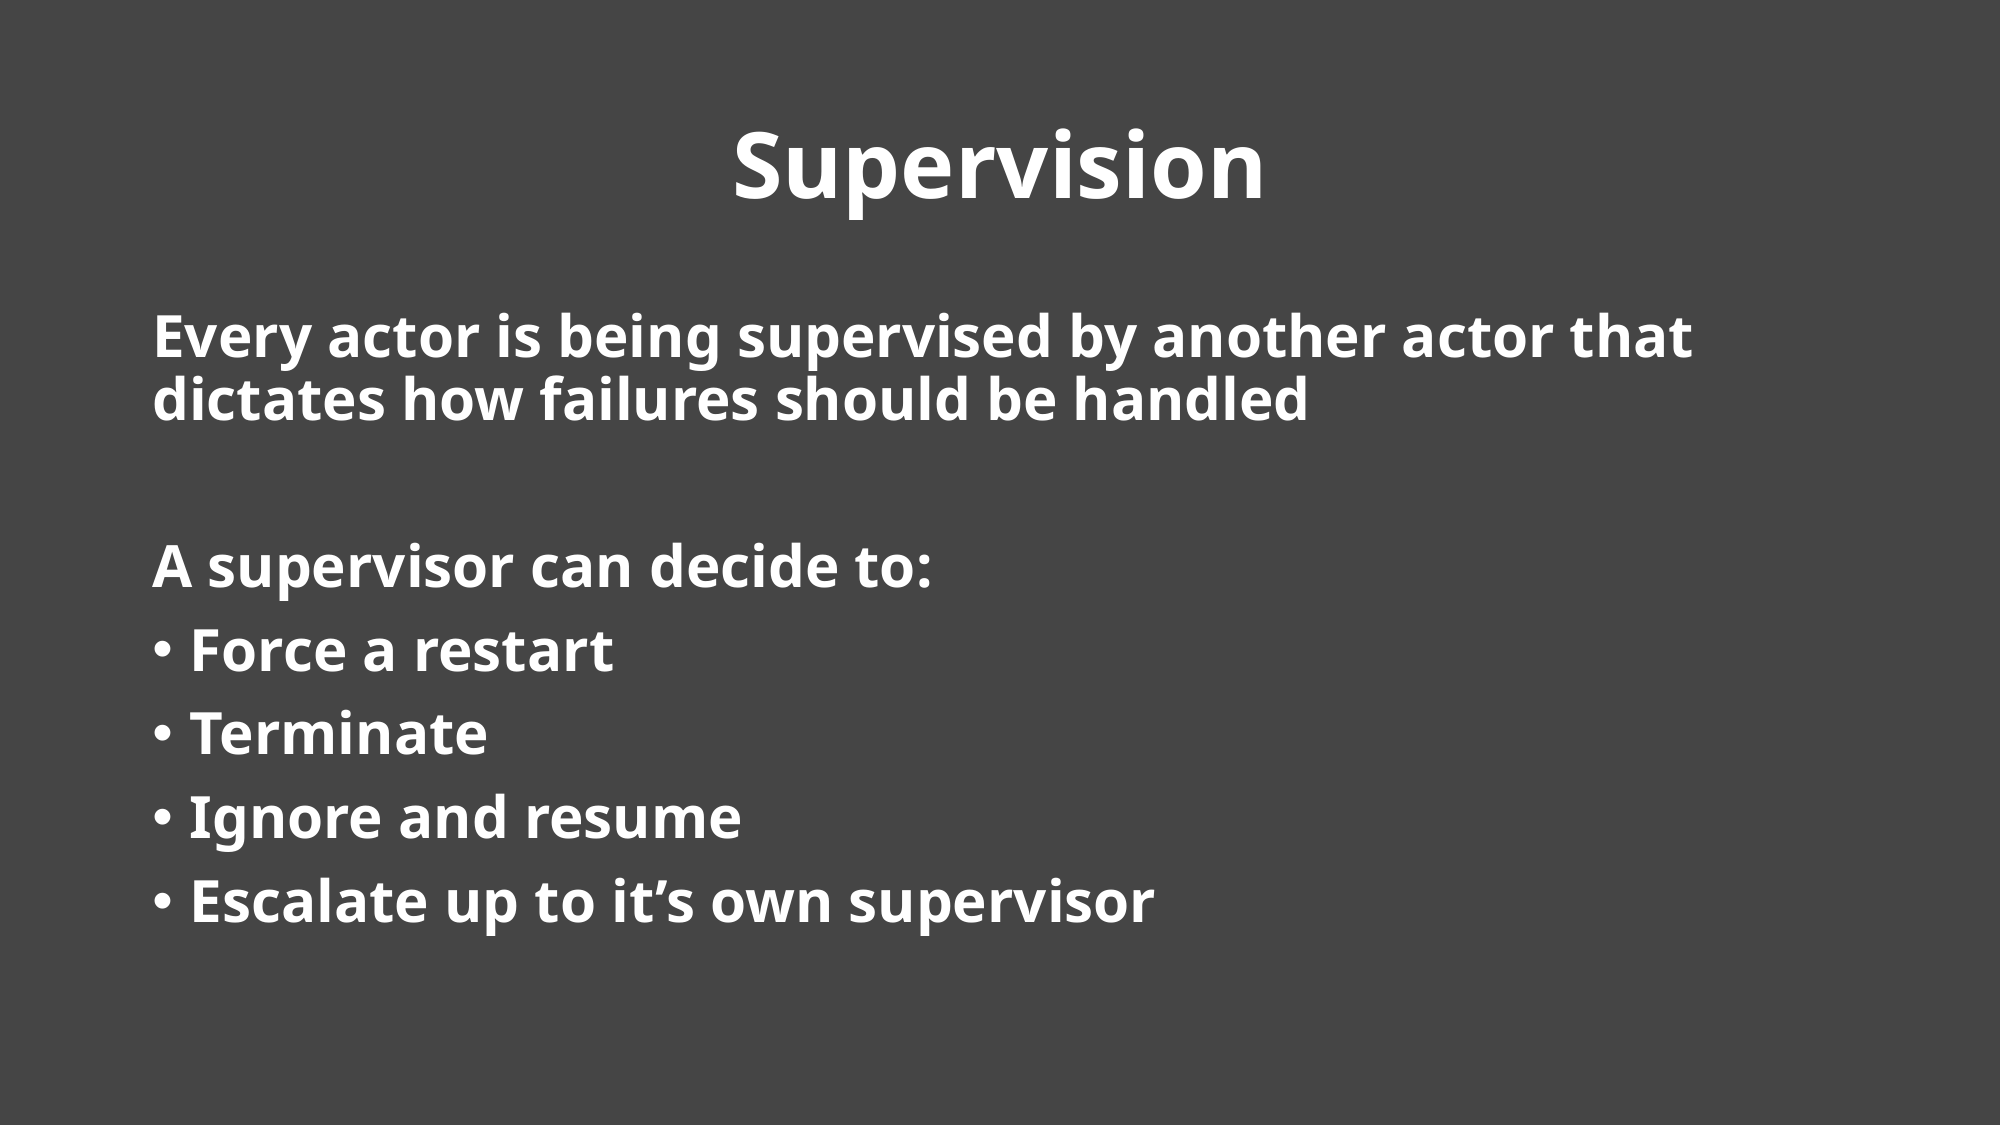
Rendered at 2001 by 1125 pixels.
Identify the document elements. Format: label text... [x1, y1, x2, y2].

list Every actor is being supervised by another actor that dictates how failures should be handled A supervisor can decide to: Force a restart Terminate Ignore and resume Escalate up to it’s own supervisor [137, 299, 1863, 1014]
title Supervision [137, 59, 1863, 278]
